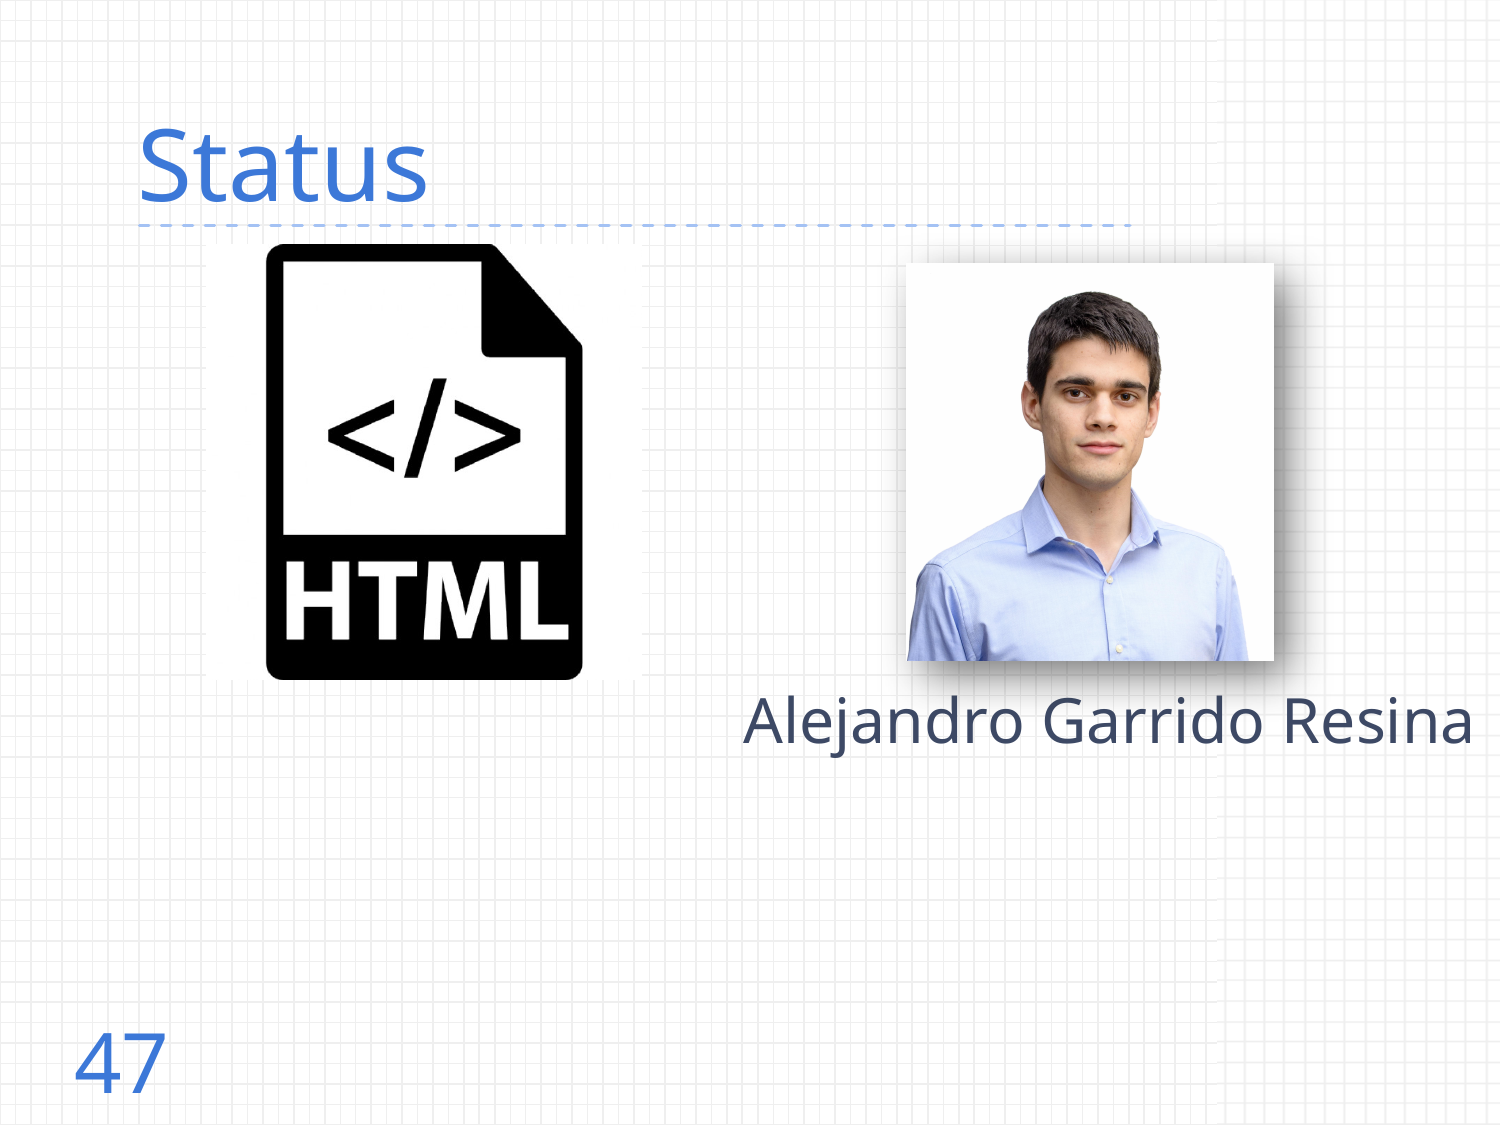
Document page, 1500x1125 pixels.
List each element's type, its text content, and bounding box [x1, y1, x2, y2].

title Status [122, 49, 1130, 237]
picture [906, 0, 1500, 1125]
text_box Alejandro Garrido Resina [679, 666, 1212, 883]
text_box 47 [59, 996, 195, 1125]
picture [206, 244, 642, 680]
